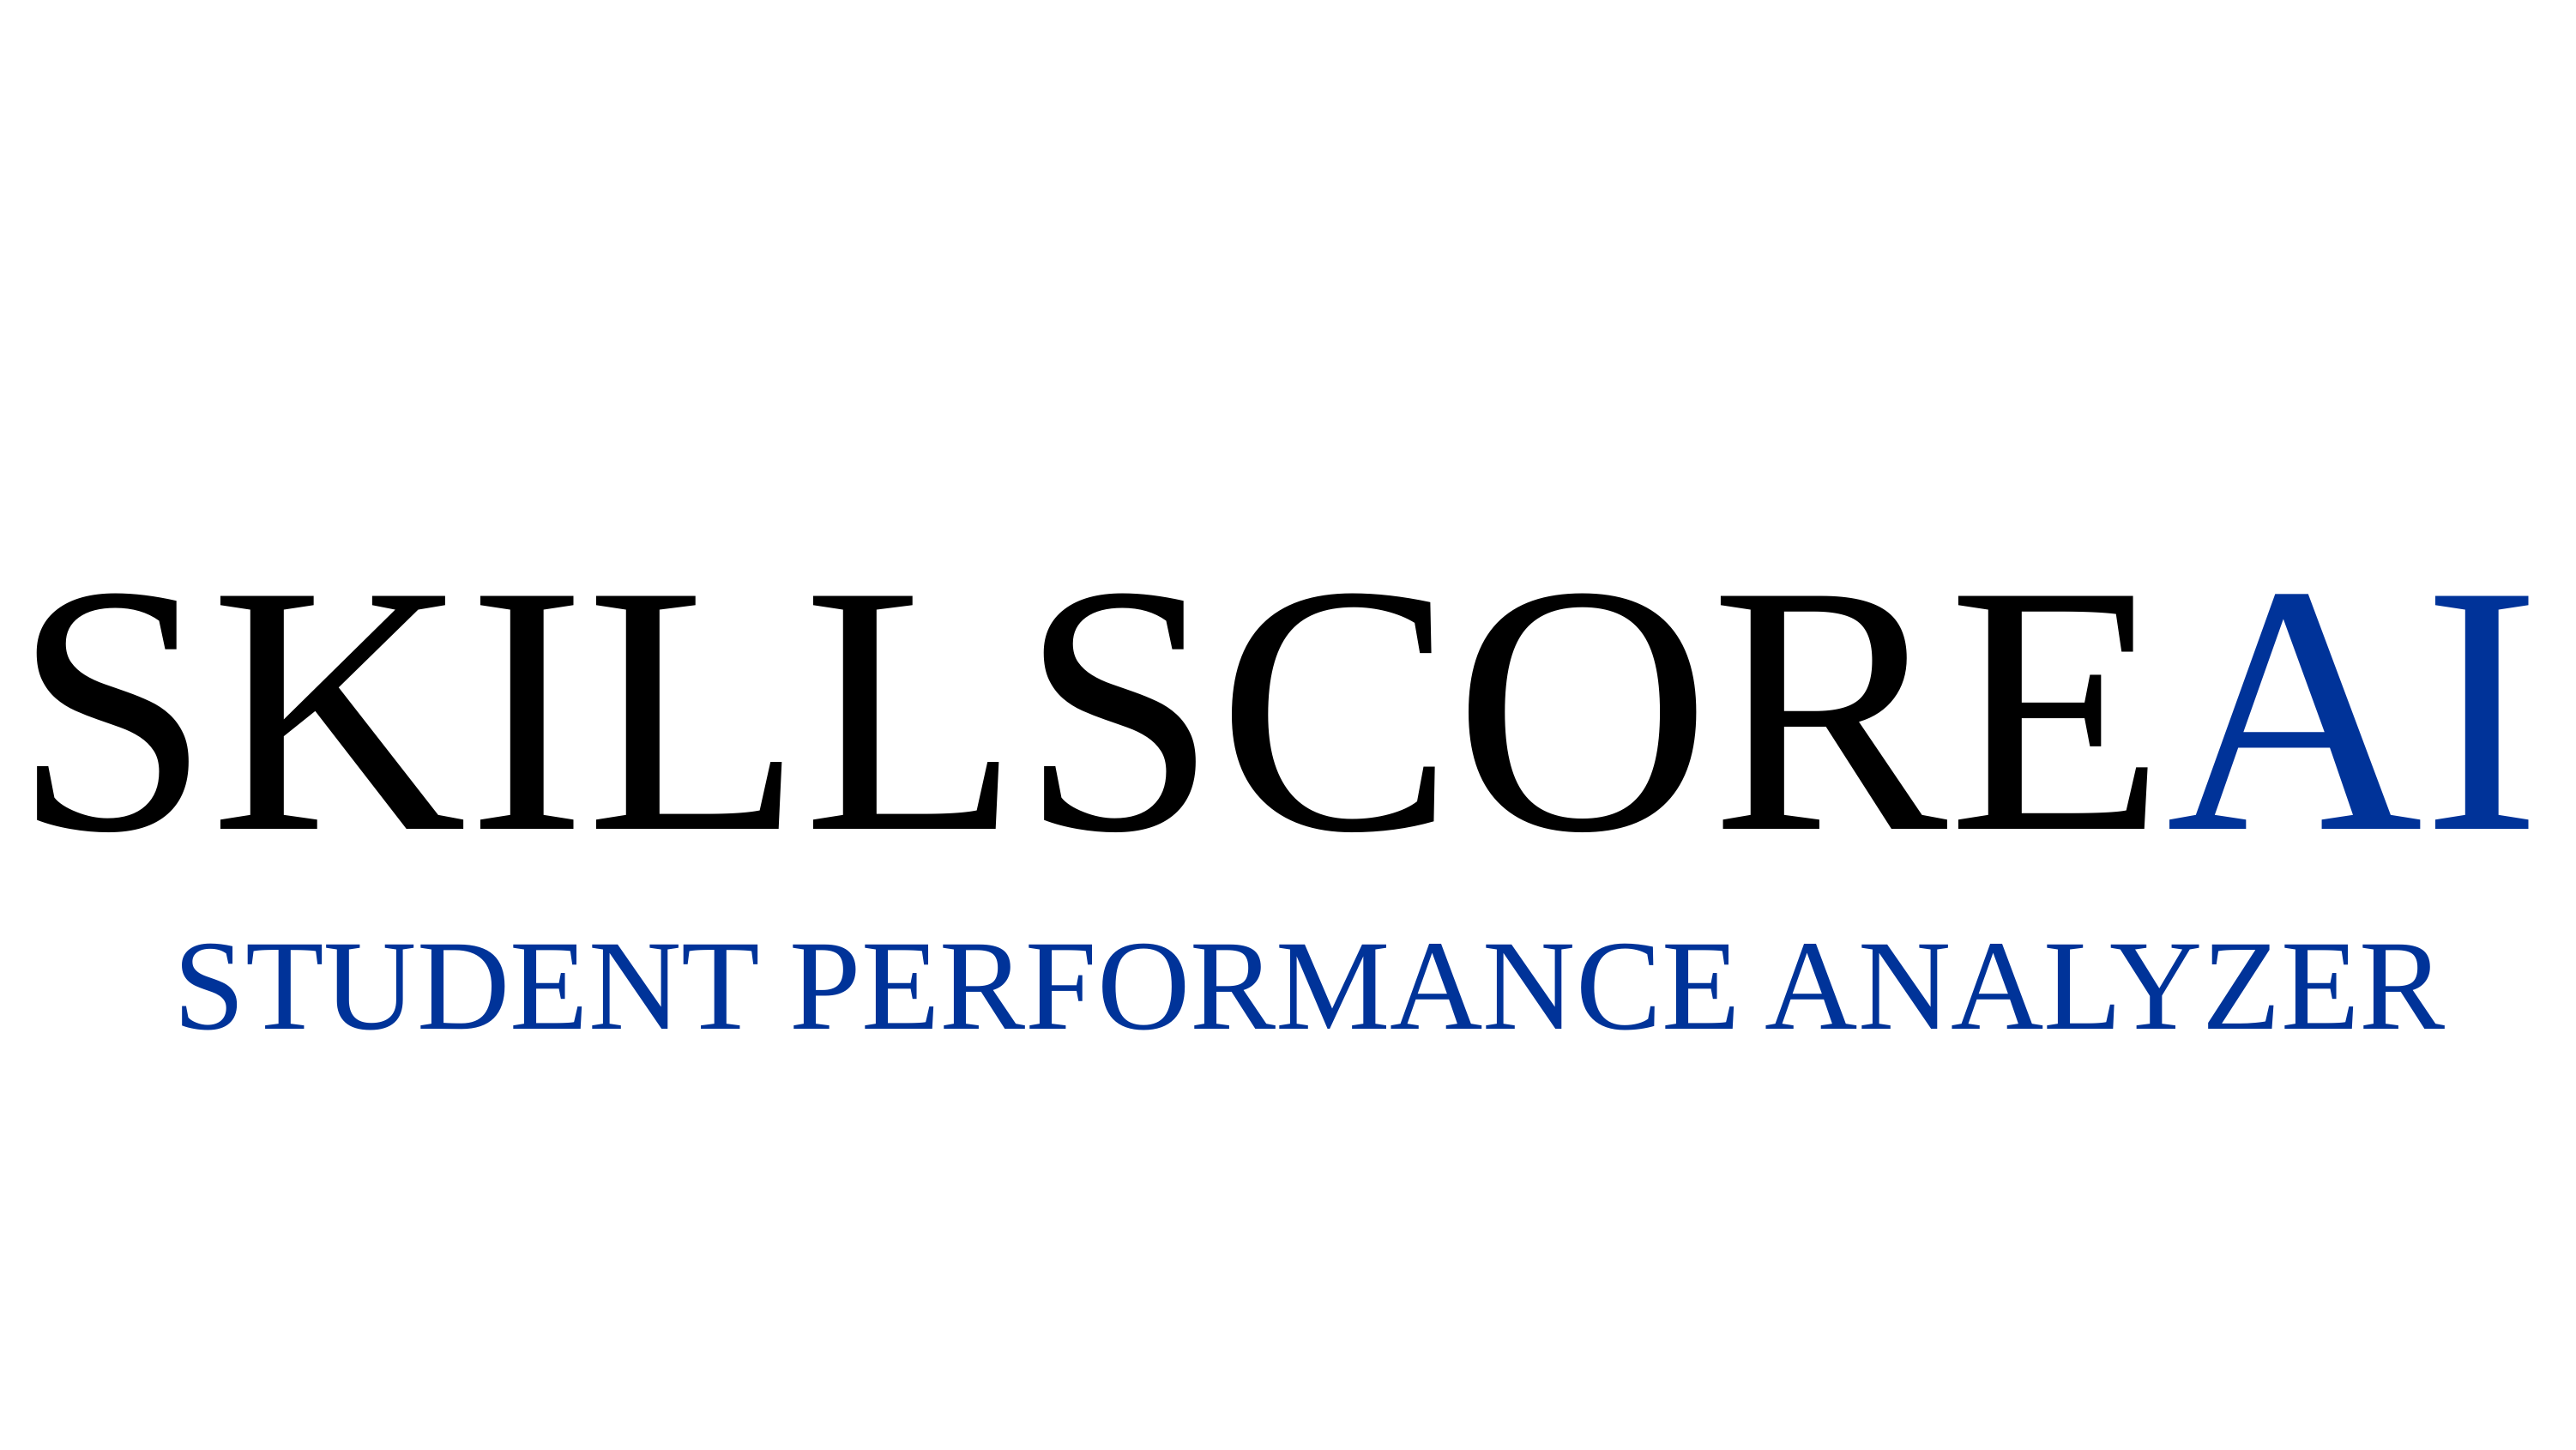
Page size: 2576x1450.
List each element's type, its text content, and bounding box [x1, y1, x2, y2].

text_box SKILLSCOREAI STUDENT PERFORMANCE ANALYZER [0, 467, 2575, 1061]
